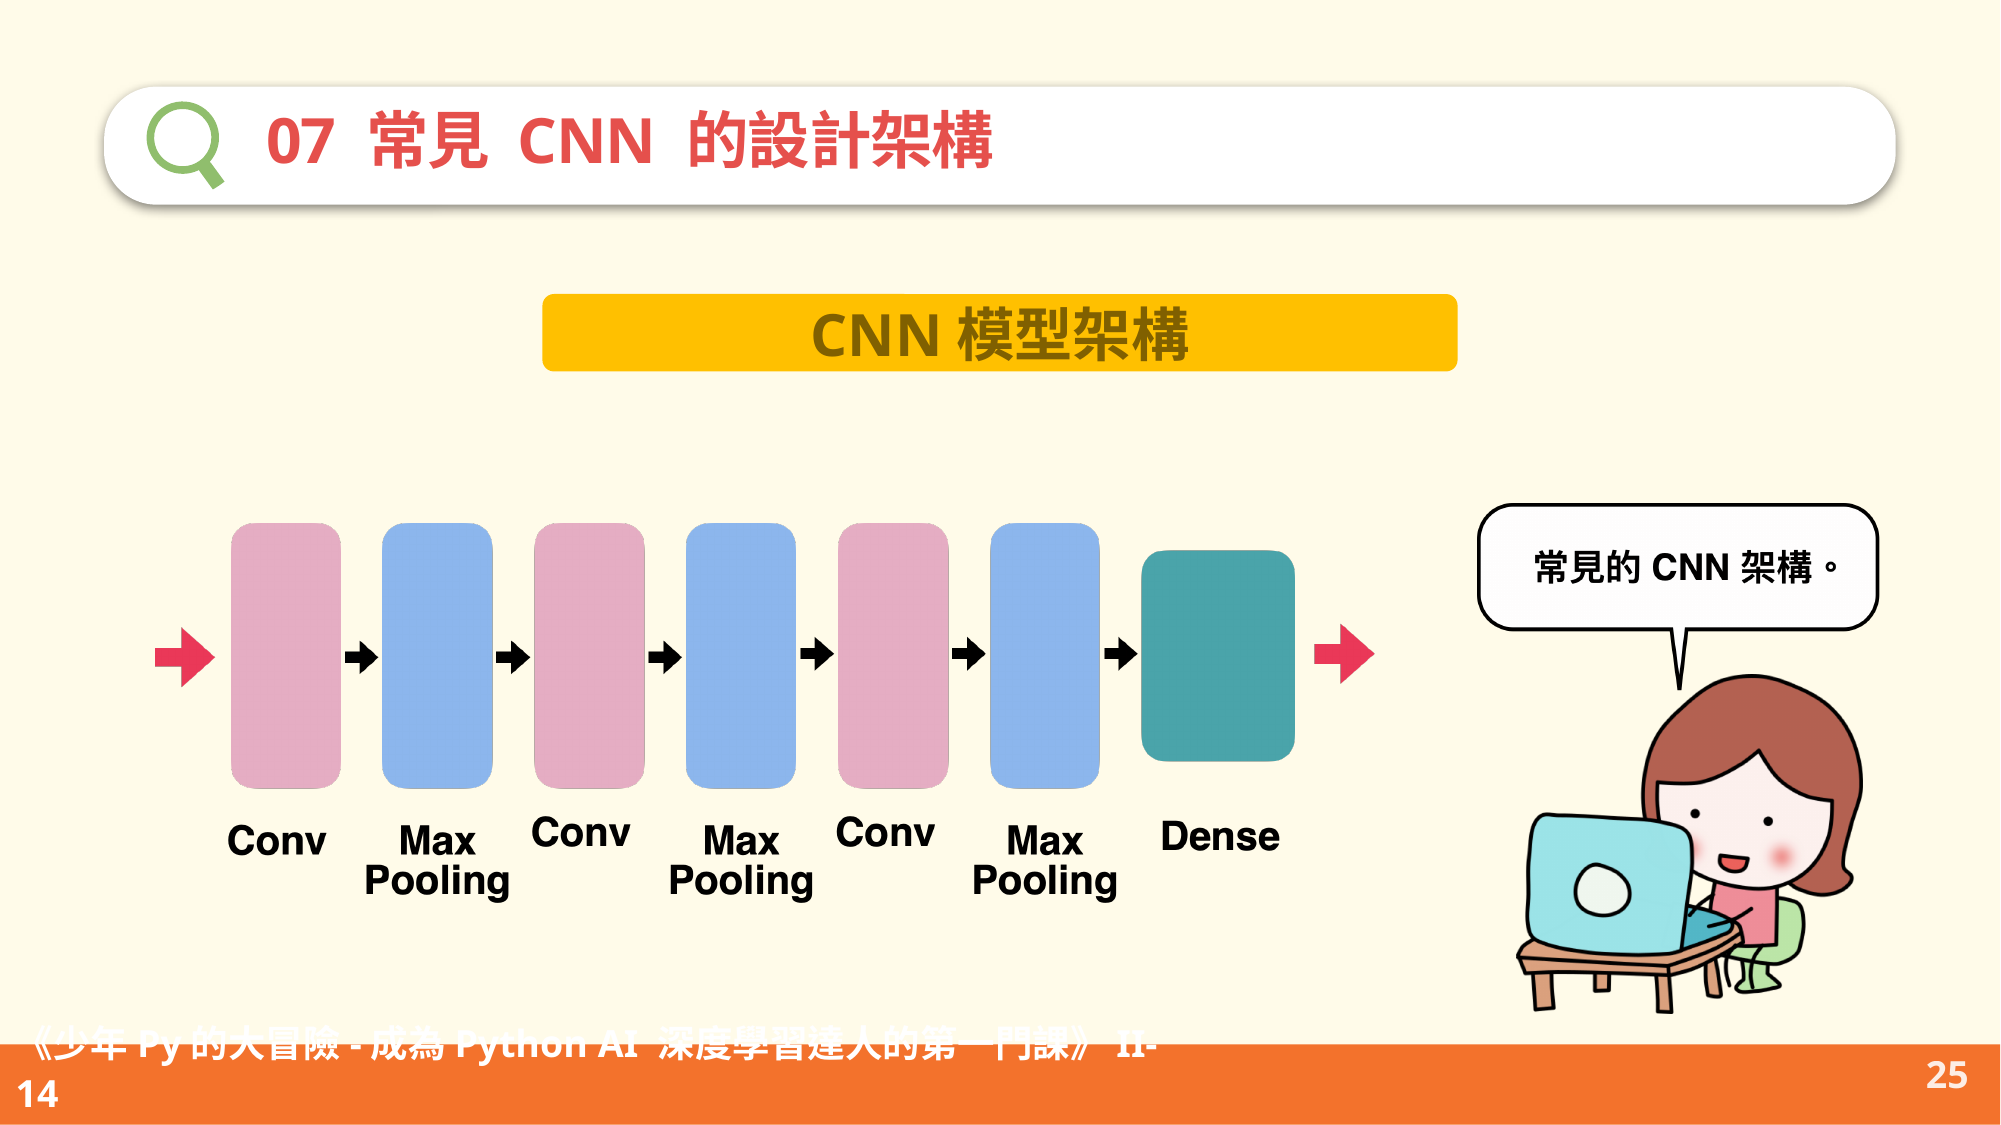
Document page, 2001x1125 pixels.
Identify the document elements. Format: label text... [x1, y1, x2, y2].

picture [153, 522, 1376, 927]
picture [1475, 502, 1880, 1014]
text_box CNN模型架構 [542, 293, 1458, 372]
list 07 常見 CNN 的設計架構 [257, 106, 1838, 185]
slide_number 25 [1912, 1047, 1982, 1111]
